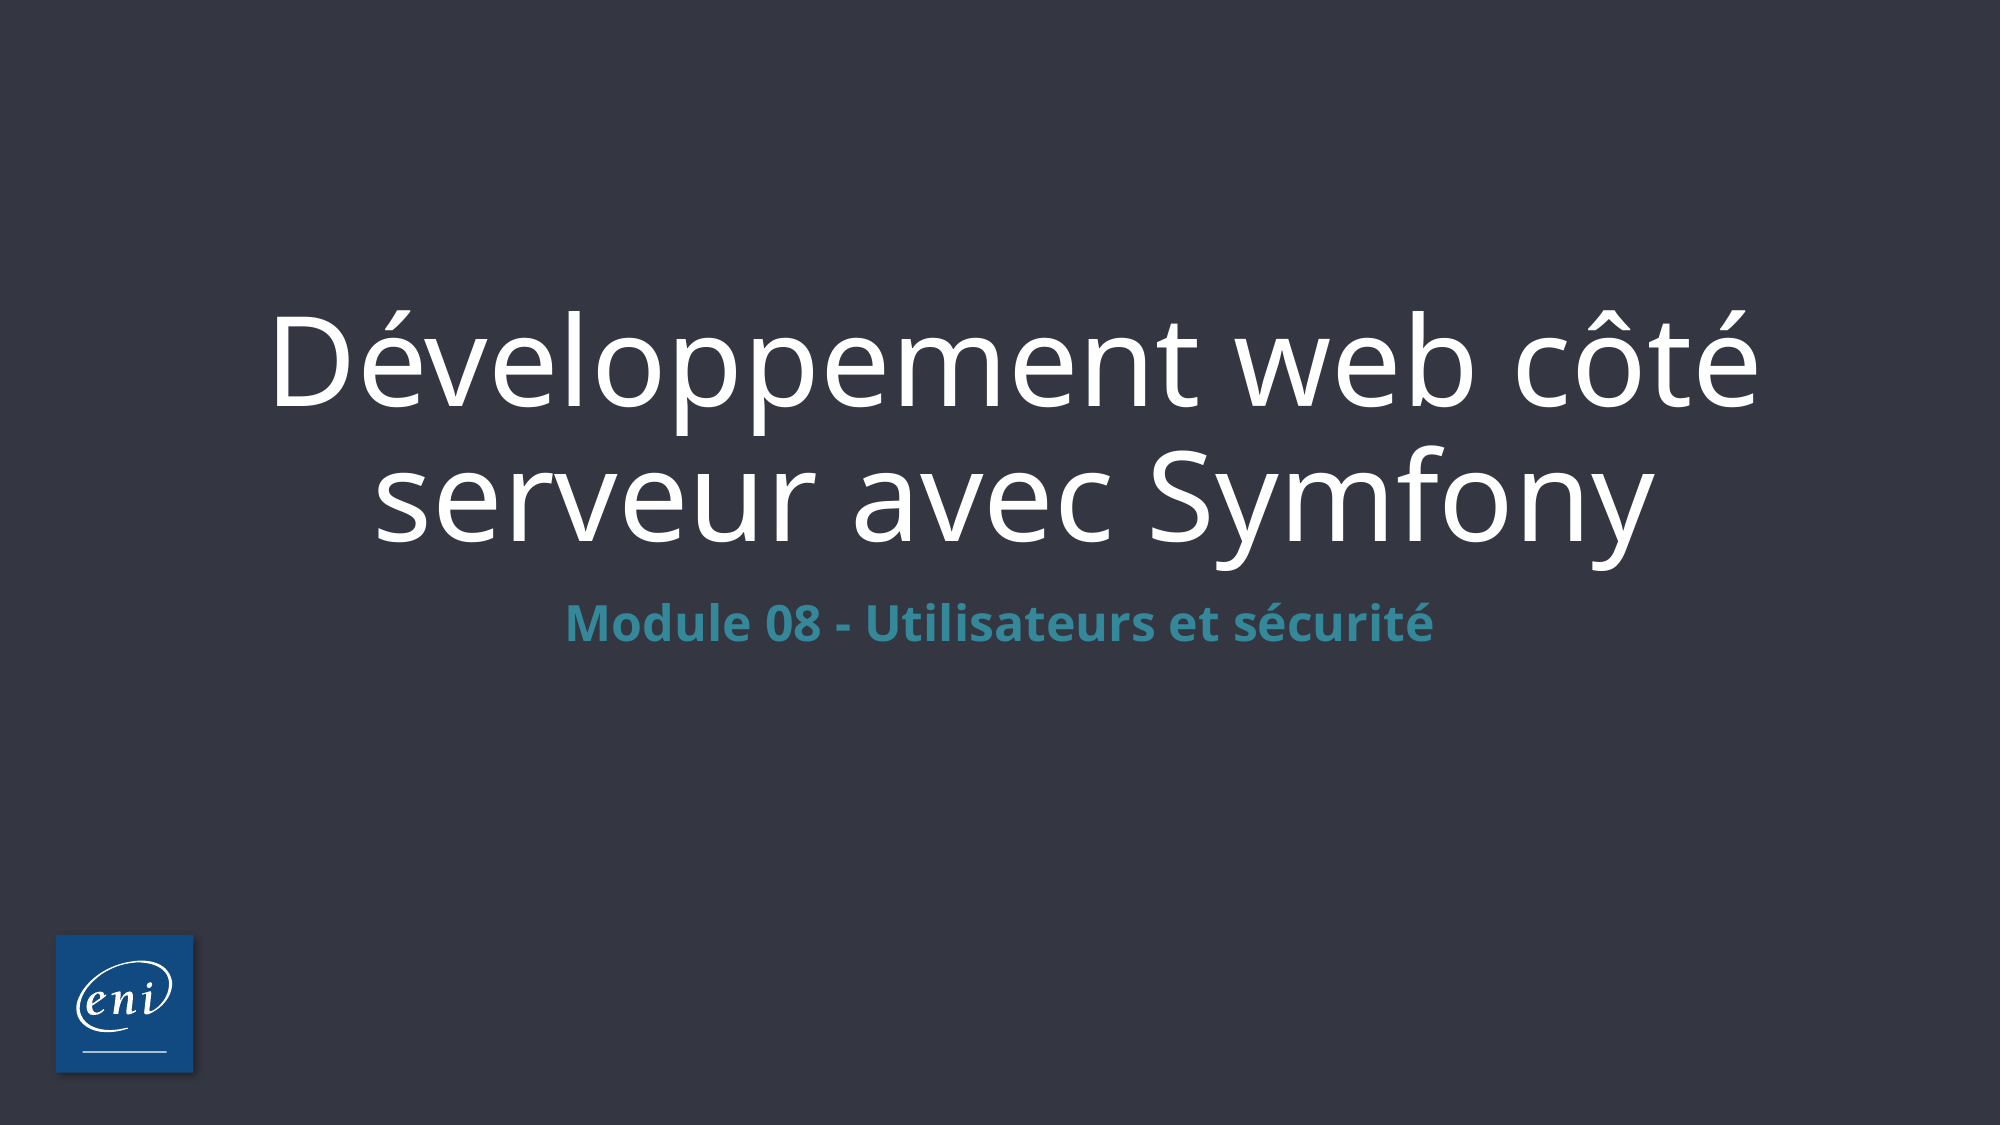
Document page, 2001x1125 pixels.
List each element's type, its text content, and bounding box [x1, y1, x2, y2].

subtitle Module 08 - Utilisateurs et sécurité [249, 590, 1750, 863]
title Développement web côté serveur avec Symfony [174, 184, 1856, 576]
